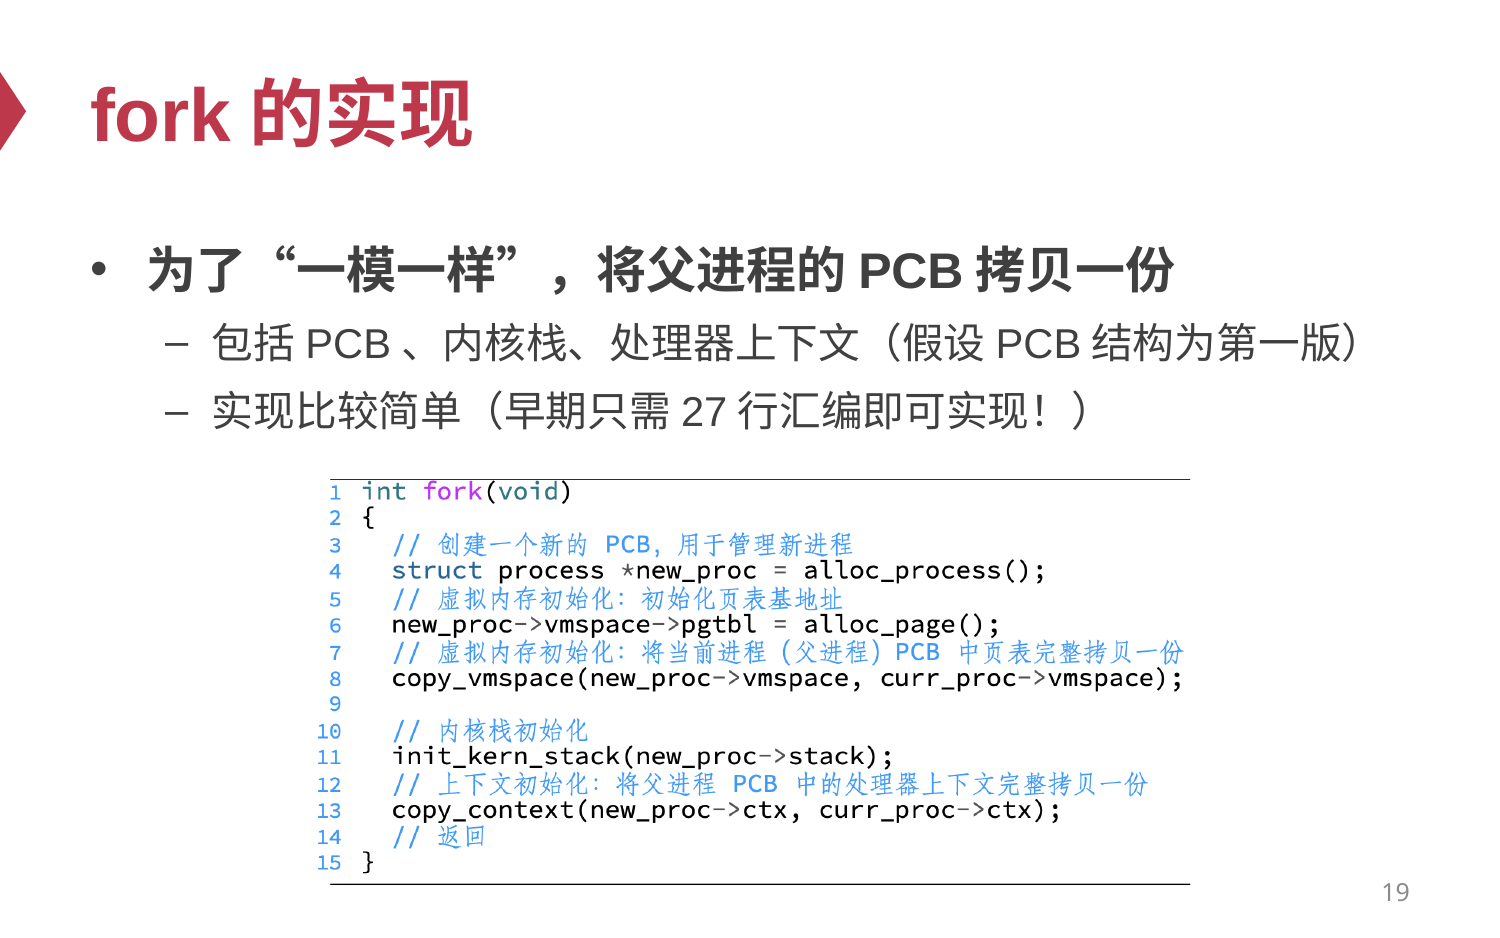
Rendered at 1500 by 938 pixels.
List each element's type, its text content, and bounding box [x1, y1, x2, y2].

list 为了“一模一样”，将父进程的PCB拷贝一份 包括PCB、内核栈、处理器上下文（假设PCB结构为第一版） 实现比较简单（早期只需27行汇编即可实现！） [75, 218, 1425, 838]
picture [308, 468, 1192, 895]
title fork的实现 [75, 37, 1425, 186]
slide_number 19 [1074, 868, 1425, 919]
